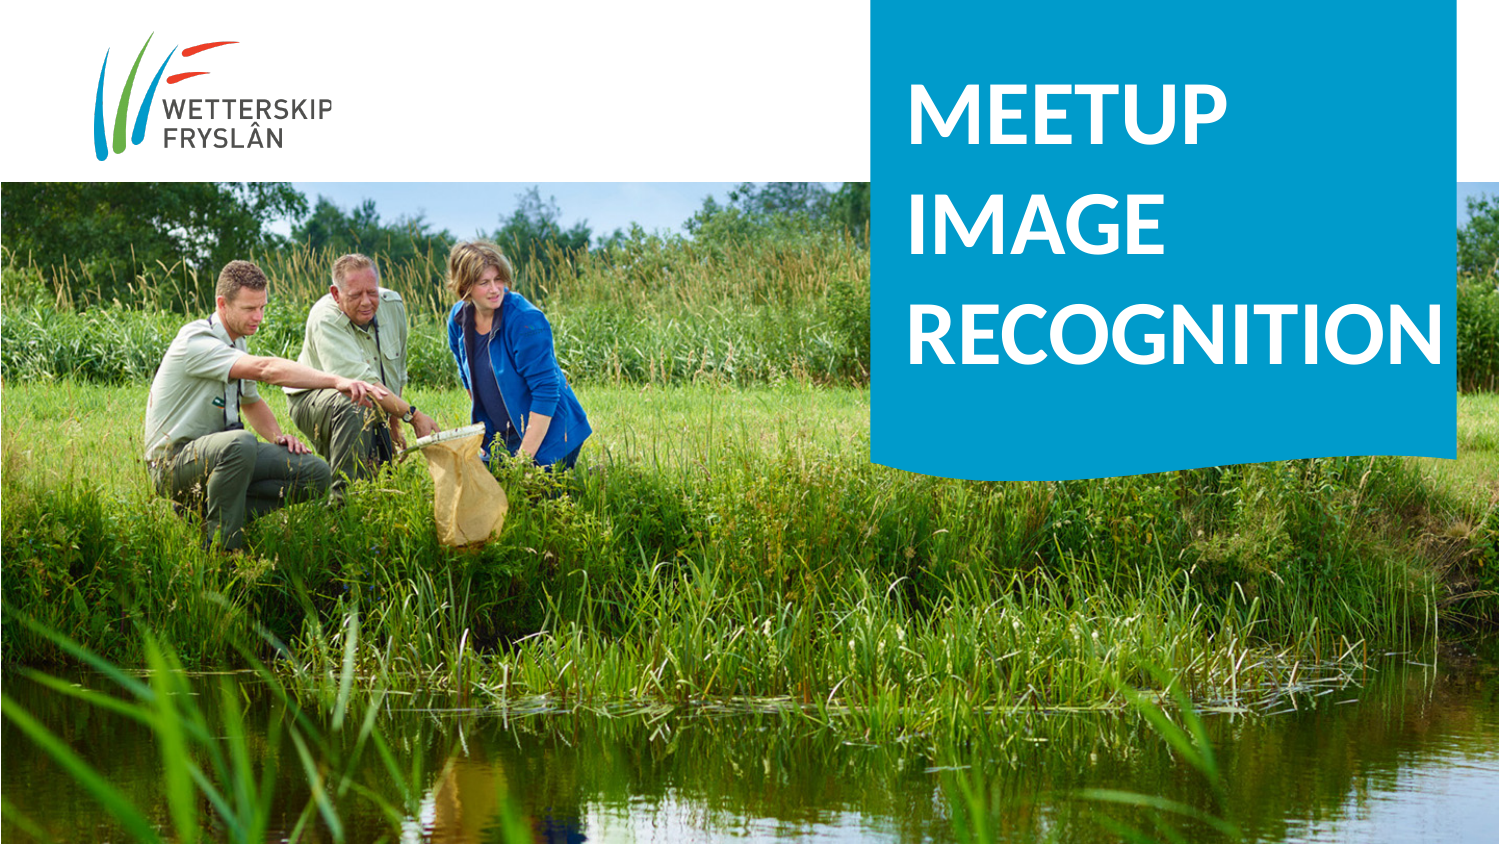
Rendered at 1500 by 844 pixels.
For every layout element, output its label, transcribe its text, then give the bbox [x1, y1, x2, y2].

title MeetUP image recognition [905, 53, 1456, 469]
picture [1, 182, 1499, 844]
